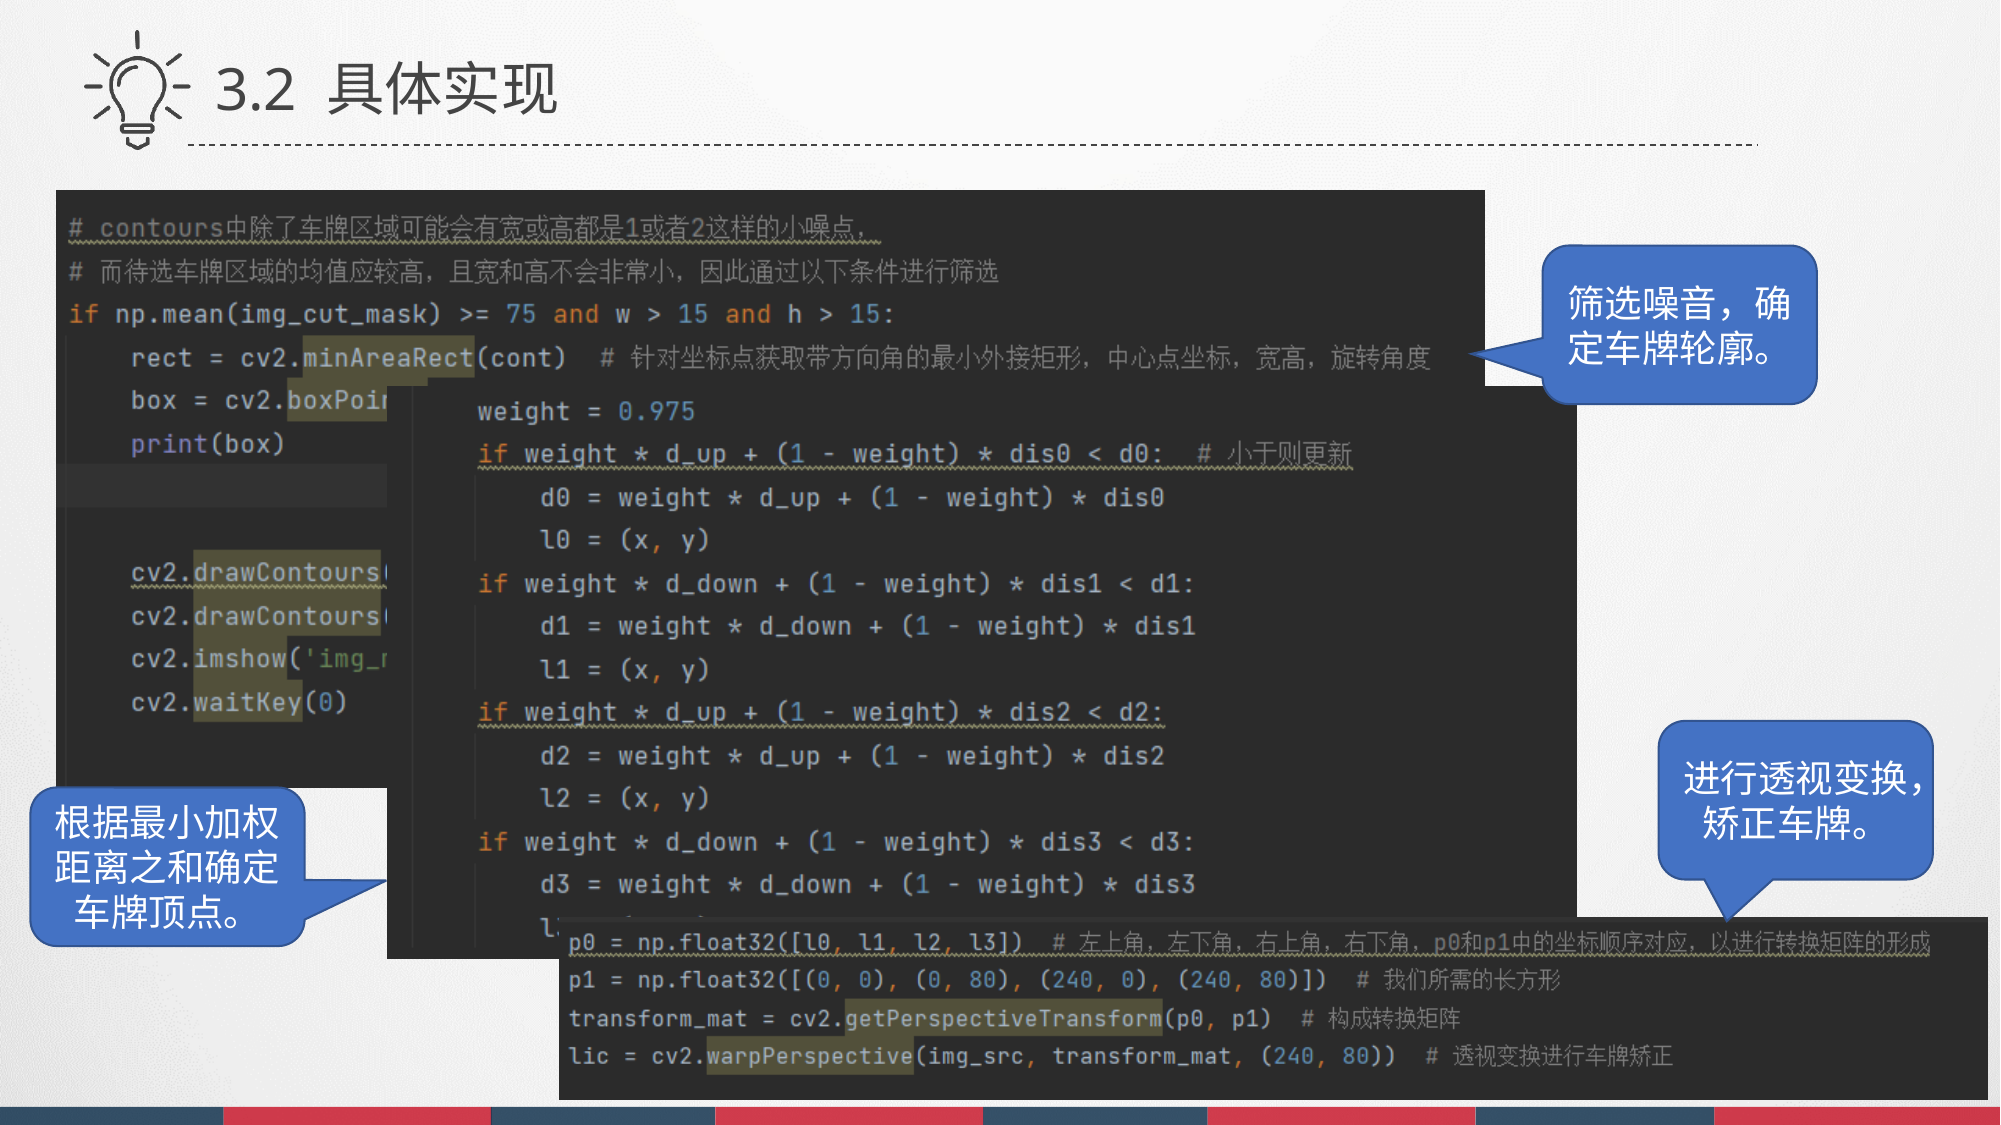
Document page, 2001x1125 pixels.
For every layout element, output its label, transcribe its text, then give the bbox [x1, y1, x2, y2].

text_box 3.2 具体实现 [215, 51, 814, 122]
text_box 进行透视变换，矫正车牌。 [1657, 719, 1934, 917]
text_box 筛选噪音，确定车牌轮廓。 [1485, 244, 1818, 406]
text_box 根据最小加权距离之和确定车牌顶点。 [29, 786, 386, 948]
picture [0, 0, 2000, 1106]
